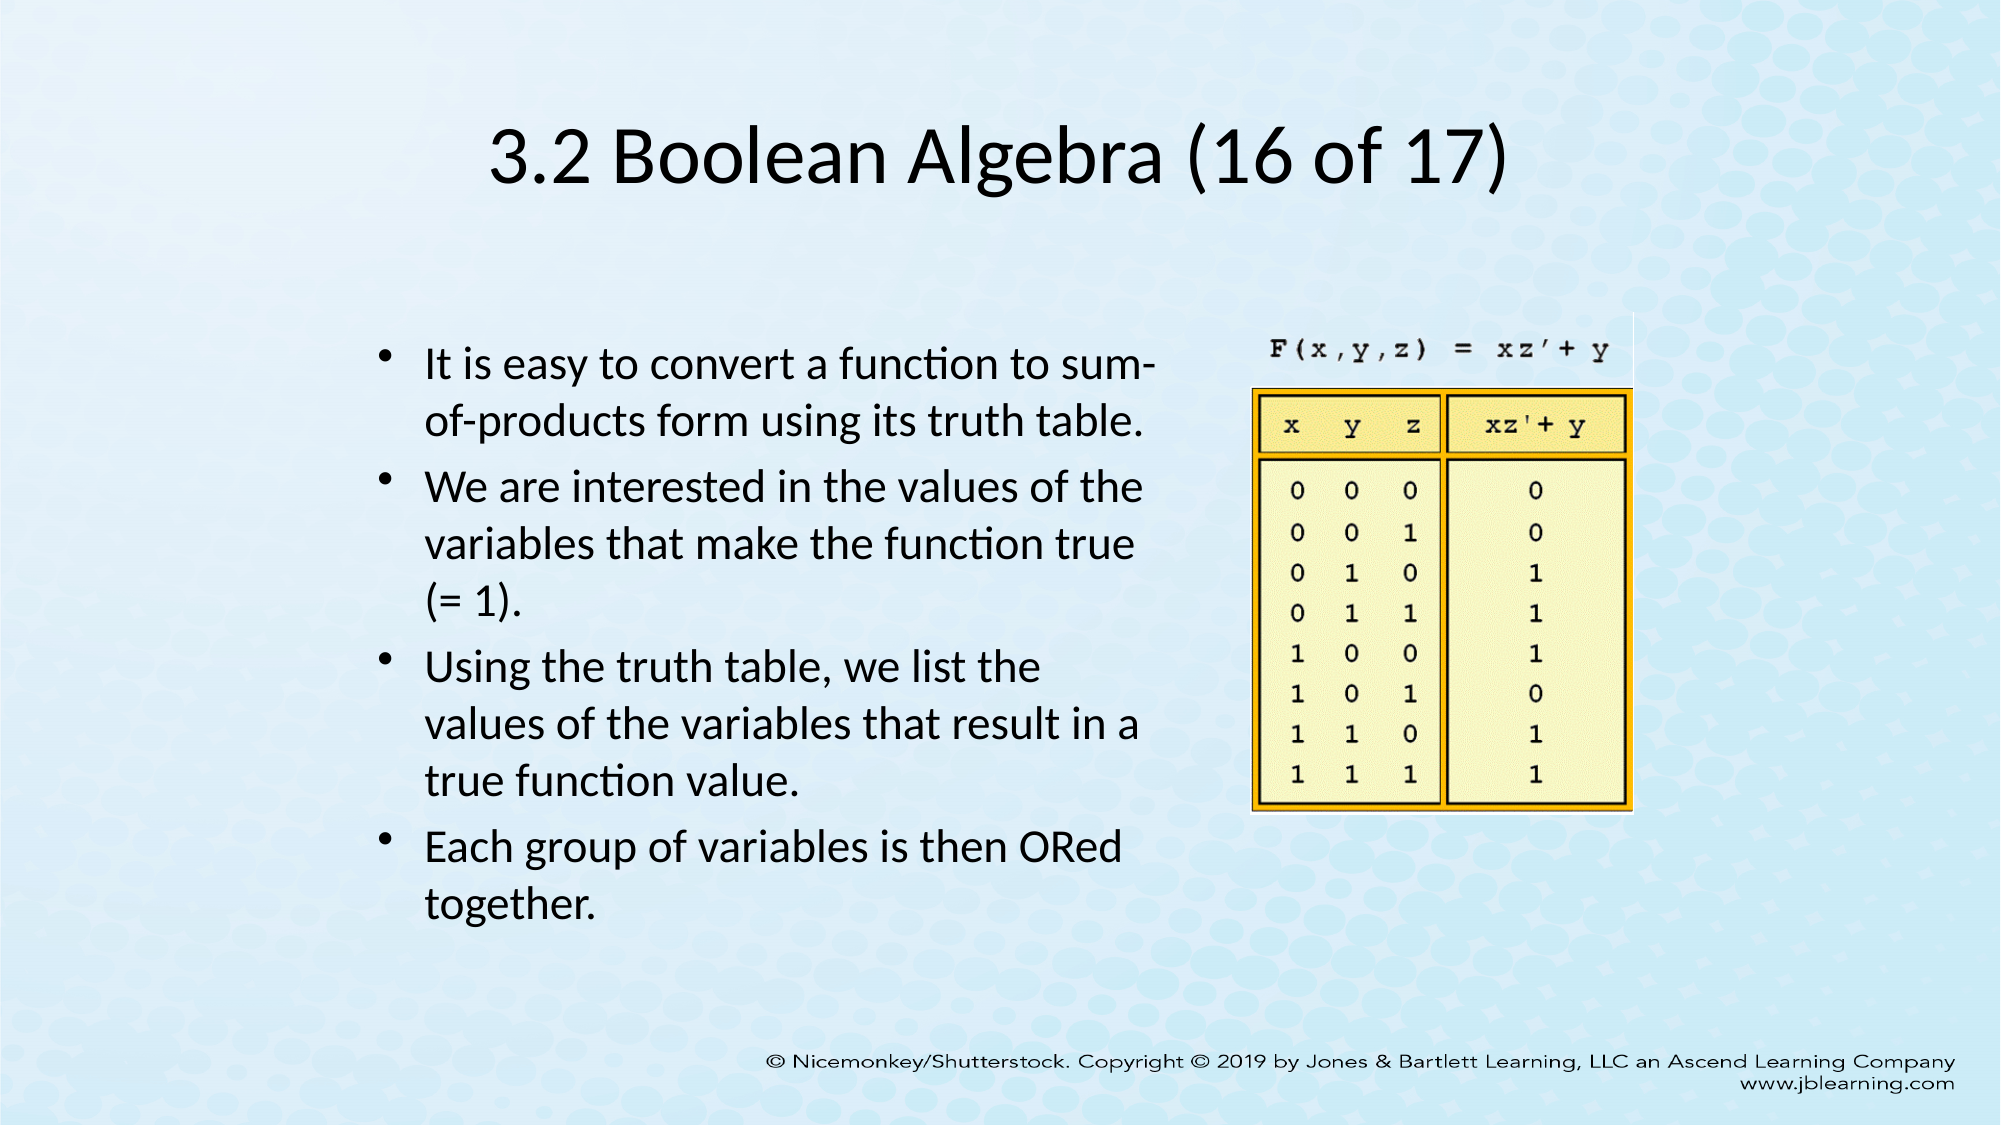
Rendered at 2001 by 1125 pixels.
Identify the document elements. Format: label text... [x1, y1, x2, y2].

picture [0, 0, 2001, 1125]
list It is easy to convert a function to sum-of-products form using its truth table. We are interested in the values of the variables that make the function true (= 1). Using the truth table, we list the values of the variables that result in a true function value. Each group of variables is then ORed together. [362, 324, 1175, 1000]
title 3.2 Boolean Algebra (16 of 17) [150, 50, 1850, 250]
